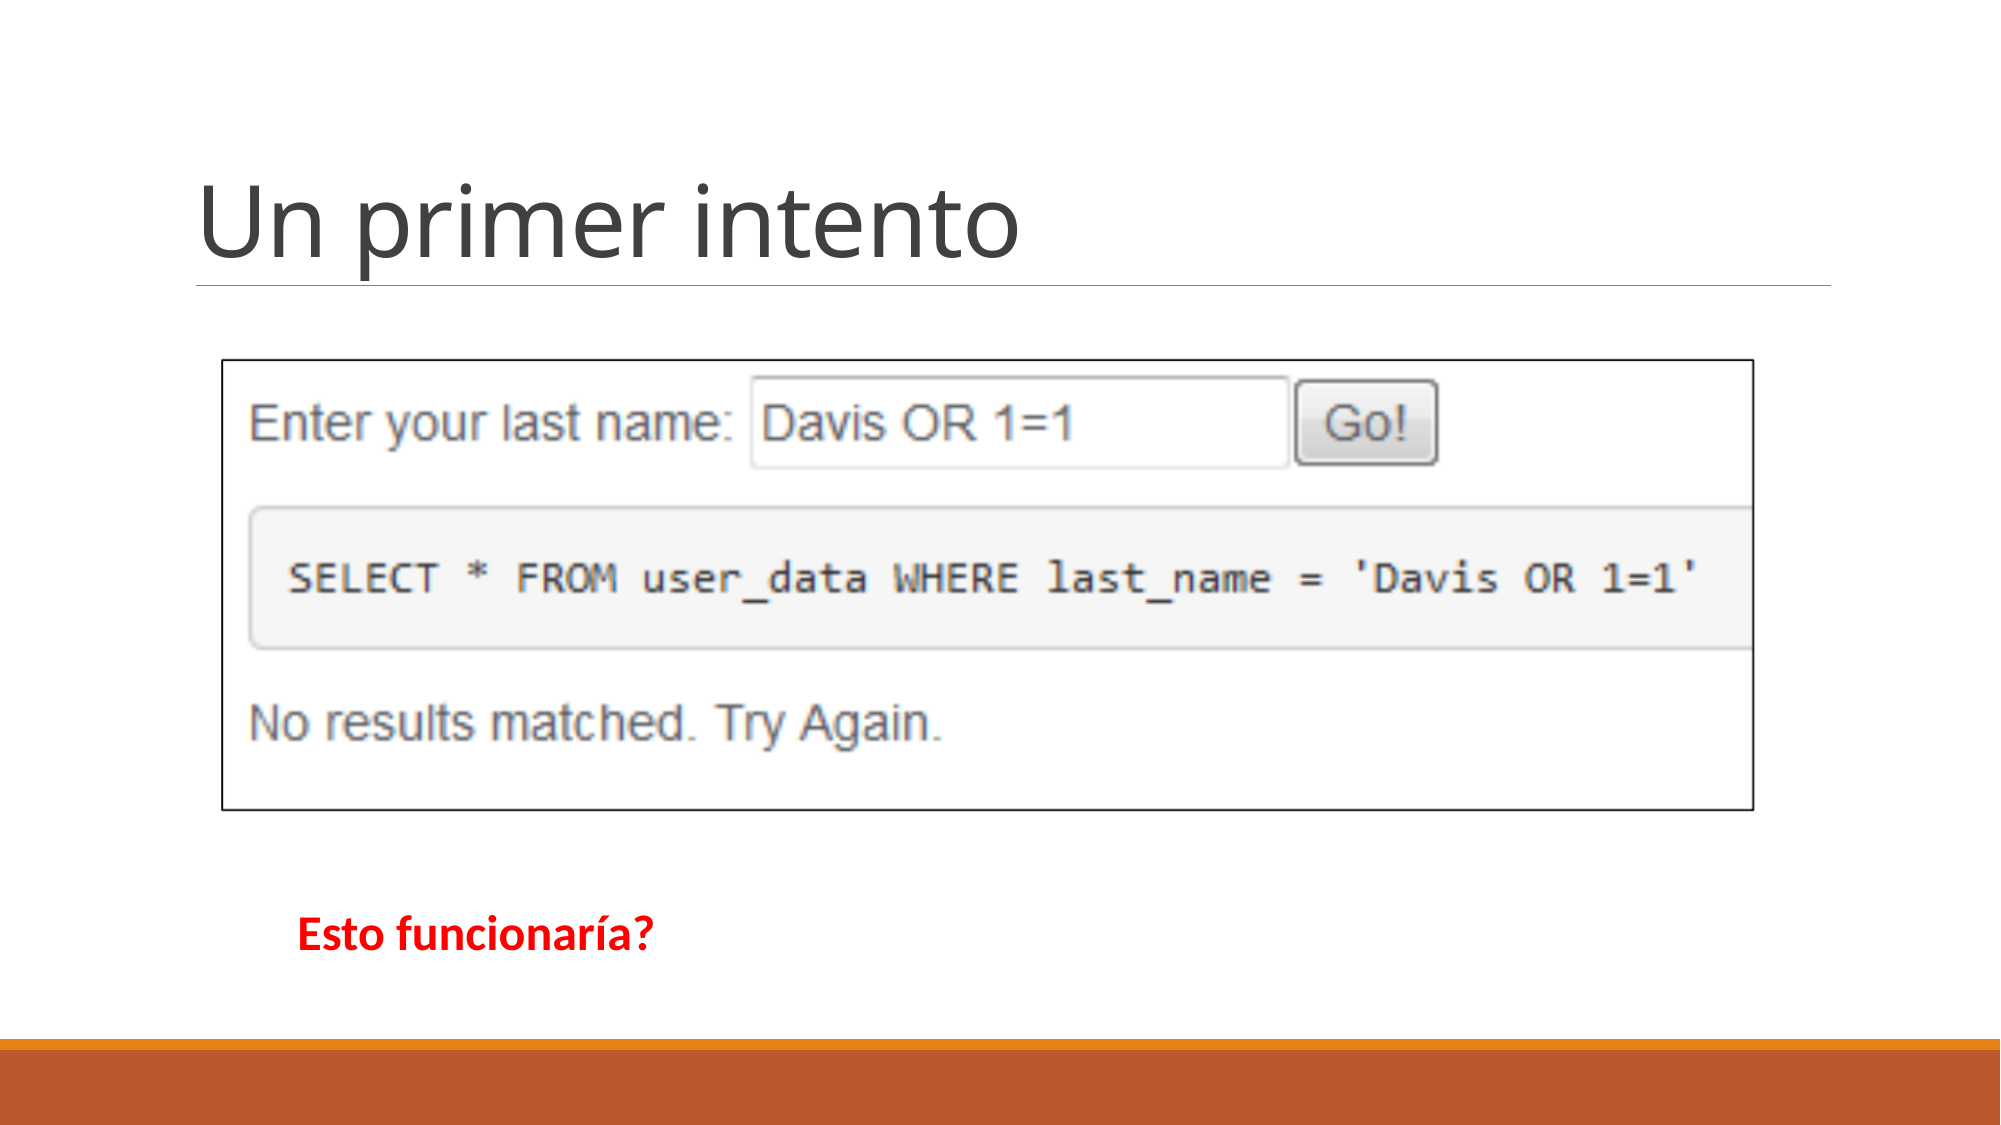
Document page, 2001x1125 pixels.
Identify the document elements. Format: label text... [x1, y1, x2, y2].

title Un primer intento [180, 47, 1830, 285]
text_box Esto funcionaría? [282, 893, 1579, 969]
picture [194, 338, 1784, 840]
